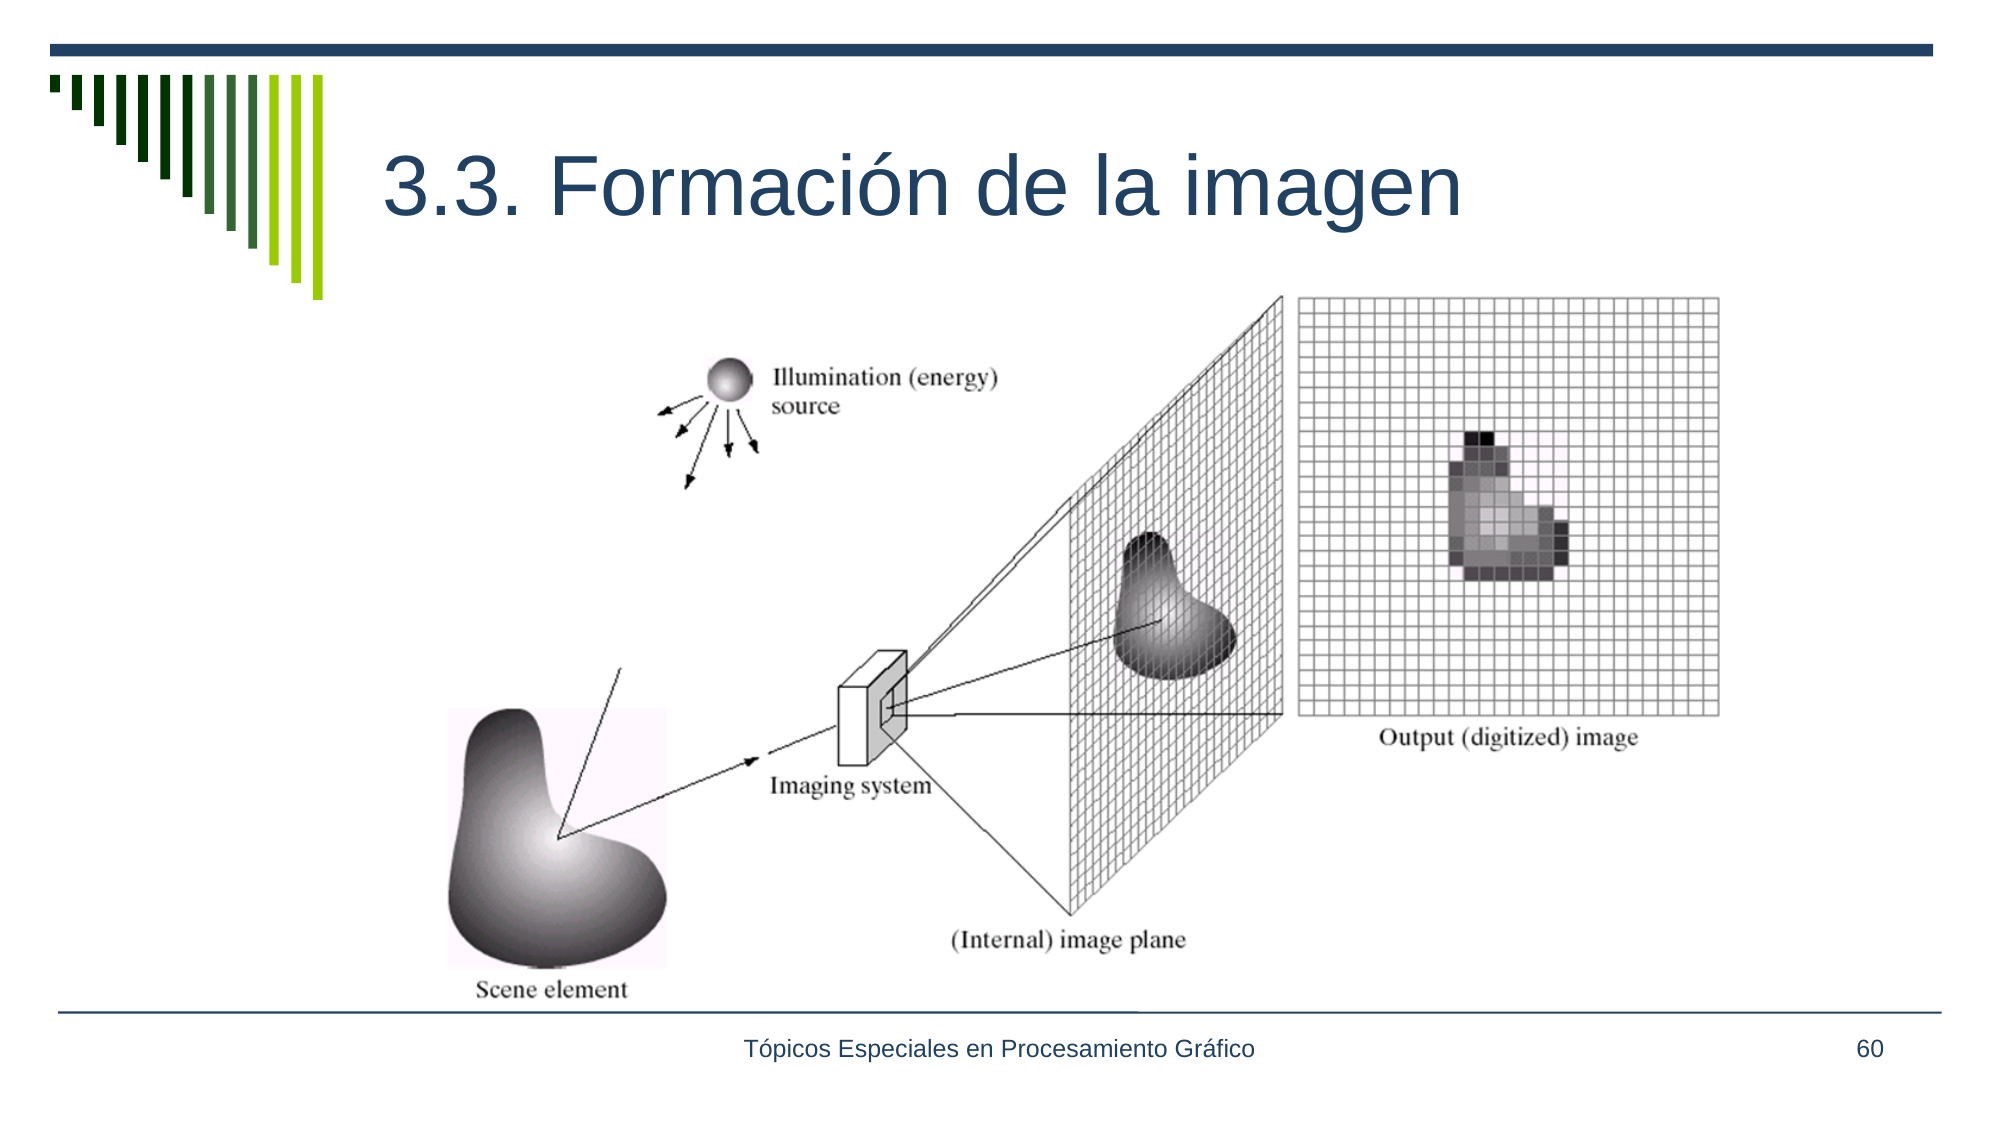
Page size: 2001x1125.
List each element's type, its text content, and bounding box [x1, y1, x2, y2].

title 3.3. Formación de la imagen [366, 74, 1901, 288]
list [438, 287, 1733, 1010]
footer Tópicos Especiales en Procesamiento Gráfico [683, 1024, 1317, 1101]
slide_number 60 [1433, 1024, 1901, 1101]
